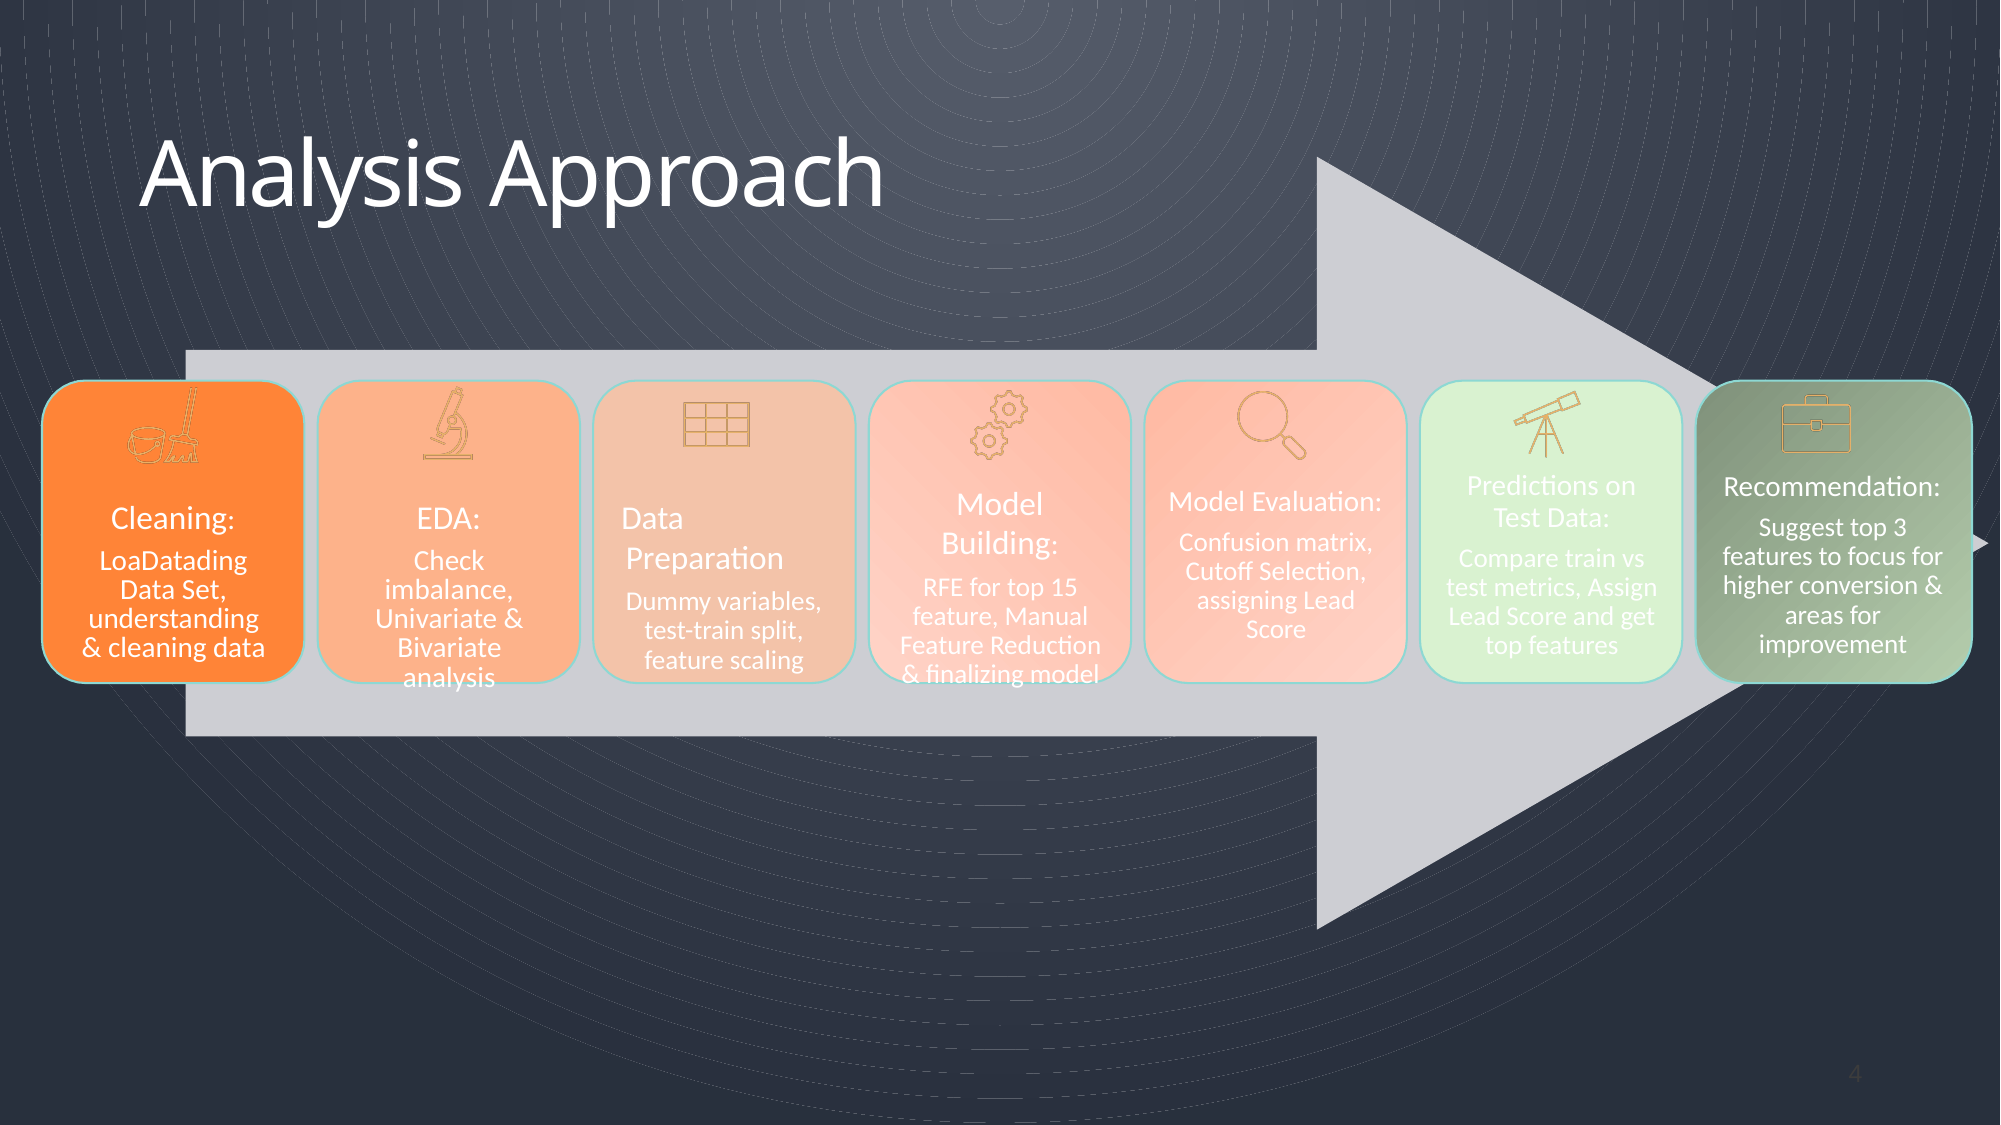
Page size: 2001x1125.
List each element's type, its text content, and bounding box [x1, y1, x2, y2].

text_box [40, 156, 1990, 931]
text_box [1418, 468, 1684, 685]
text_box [1693, 379, 1974, 685]
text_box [867, 379, 1133, 383]
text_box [867, 468, 1133, 685]
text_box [1418, 379, 1684, 383]
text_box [1142, 379, 1409, 383]
title Analysis Approach [137, 73, 1863, 156]
slide_number 4 [1412, 931, 1863, 1125]
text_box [1142, 468, 1409, 685]
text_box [315, 379, 582, 383]
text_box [591, 468, 858, 685]
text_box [591, 379, 858, 383]
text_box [315, 468, 582, 685]
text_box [121, 383, 1857, 468]
